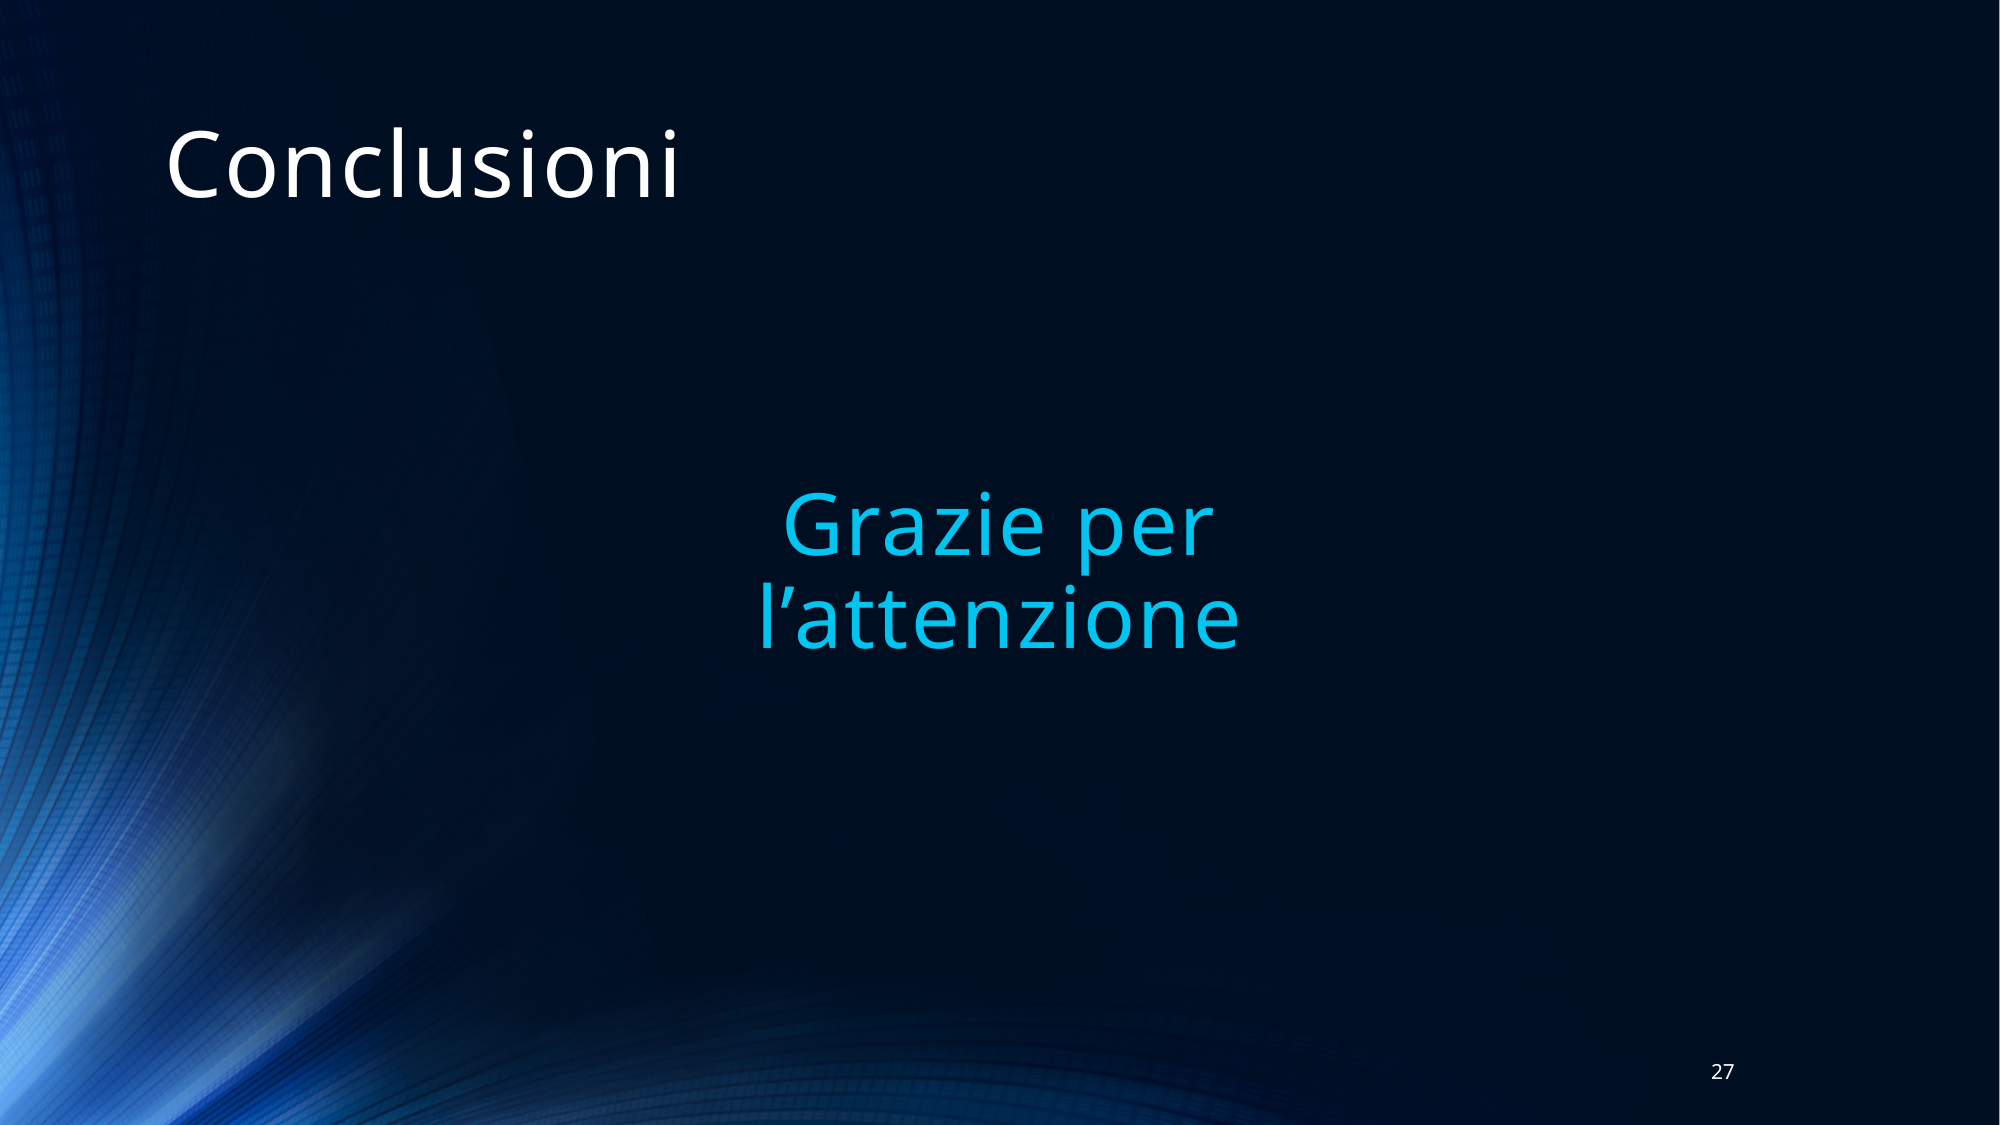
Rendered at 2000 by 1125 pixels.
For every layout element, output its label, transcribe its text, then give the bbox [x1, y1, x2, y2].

text_box Grazie per l’attenzione [737, 449, 1262, 675]
title Conclusioni [149, 0, 1650, 225]
slide_number 27 [1612, 1050, 1750, 1096]
picture [0, 0, 2000, 1125]
